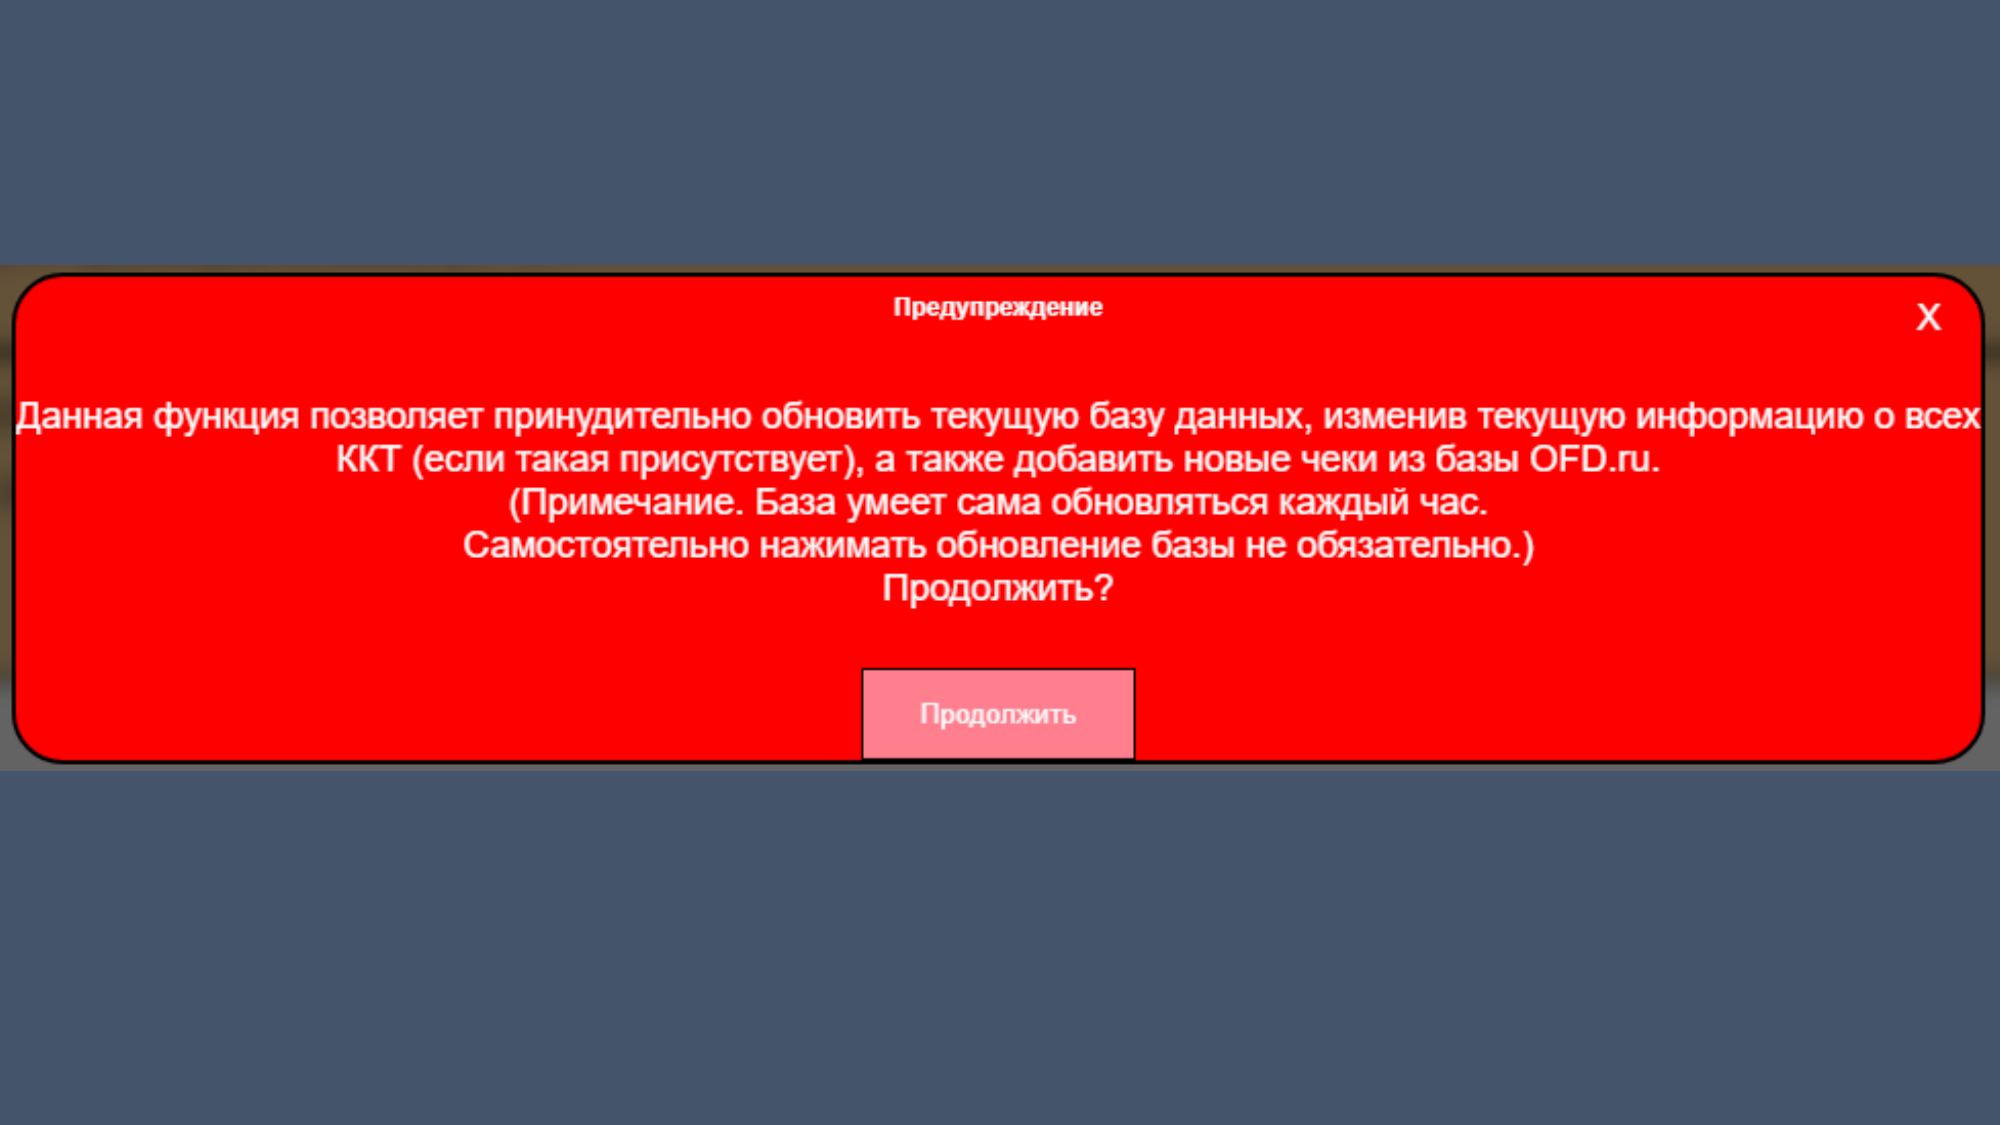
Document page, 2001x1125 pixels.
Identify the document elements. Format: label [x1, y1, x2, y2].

picture [0, 264, 2000, 771]
